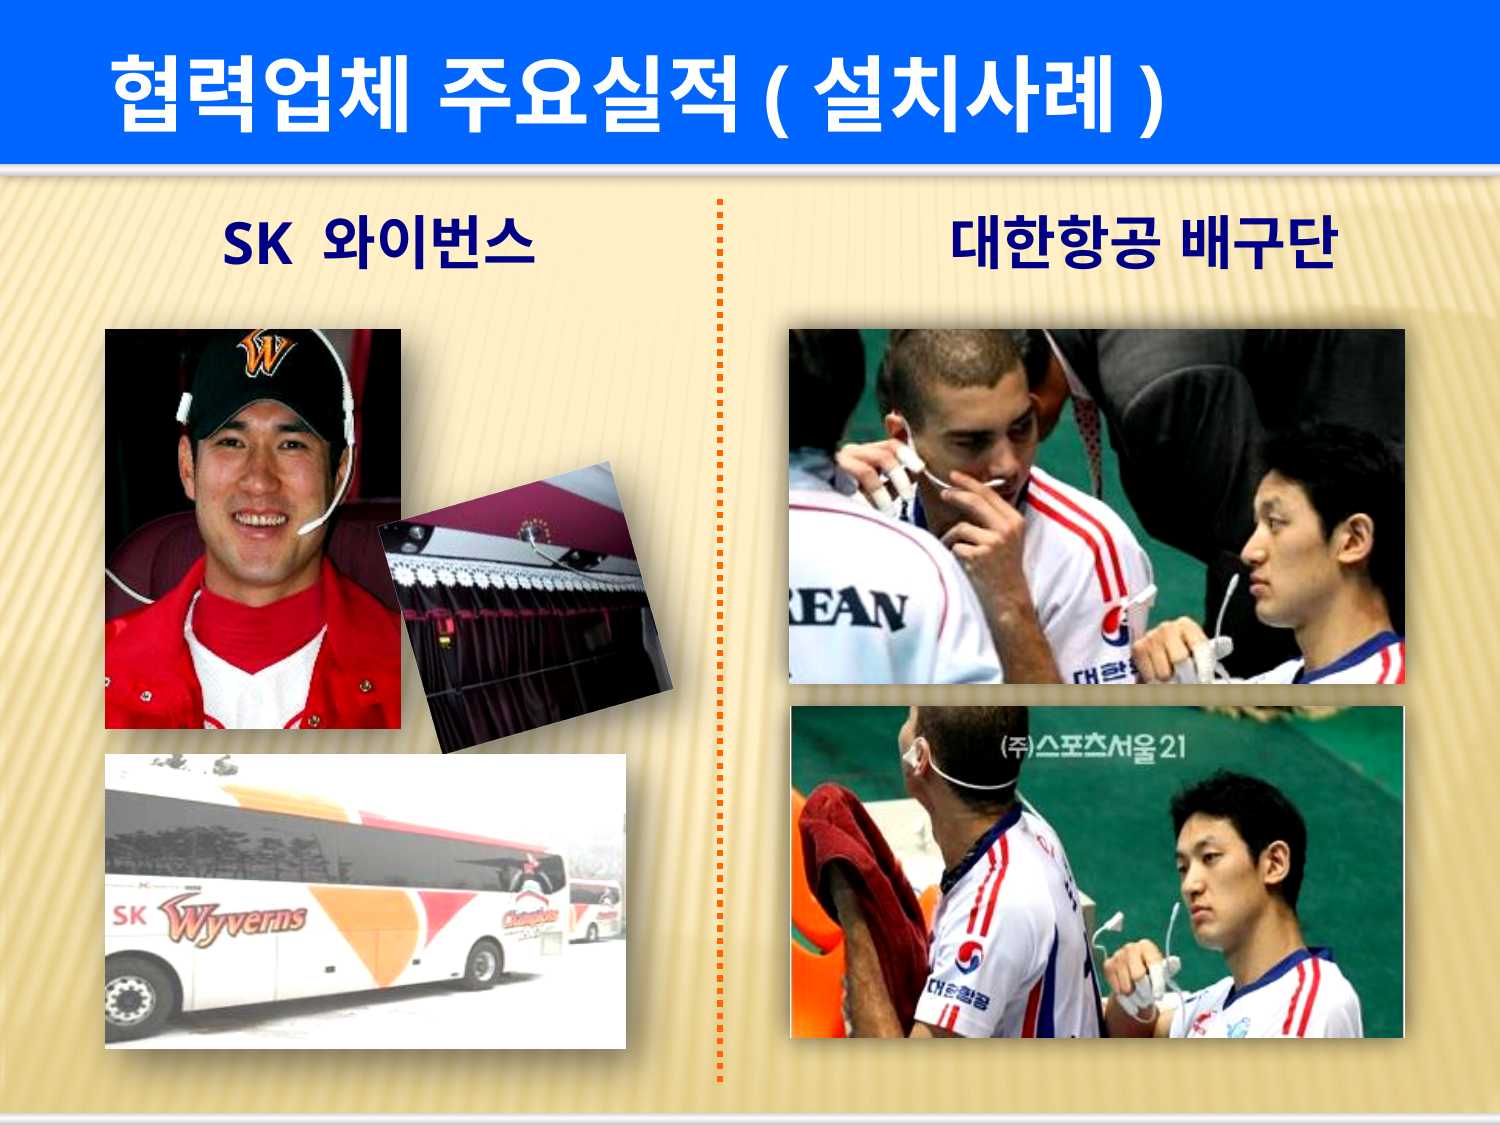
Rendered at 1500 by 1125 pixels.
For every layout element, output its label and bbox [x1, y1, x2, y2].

text_box [0, 0, 1500, 177]
text_box [105, 198, 1406, 1086]
text_box [0, 1113, 1500, 1125]
